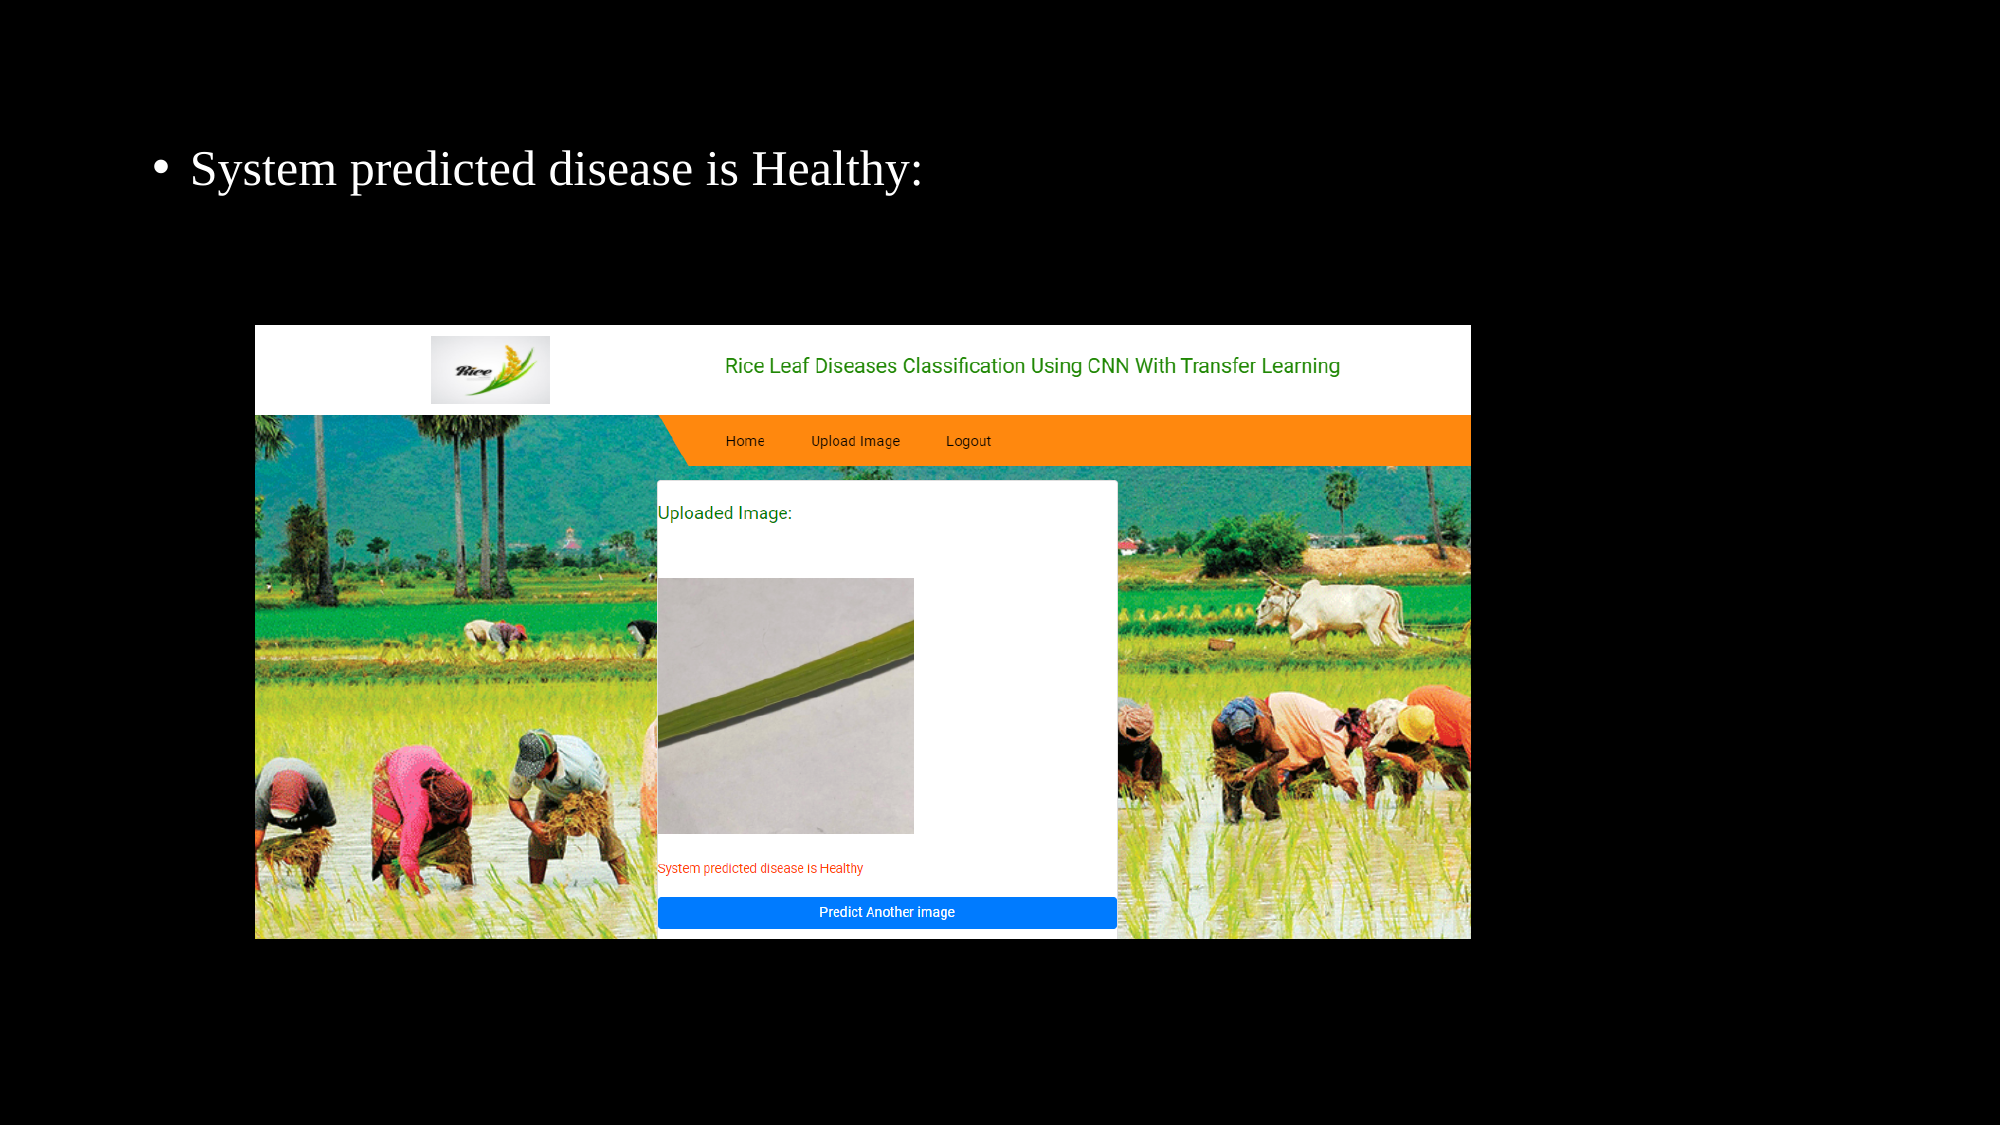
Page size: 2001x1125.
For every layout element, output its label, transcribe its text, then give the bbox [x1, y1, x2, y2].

list System predicted disease is Healthy: [137, 134, 1863, 1014]
picture [255, 325, 1471, 939]
